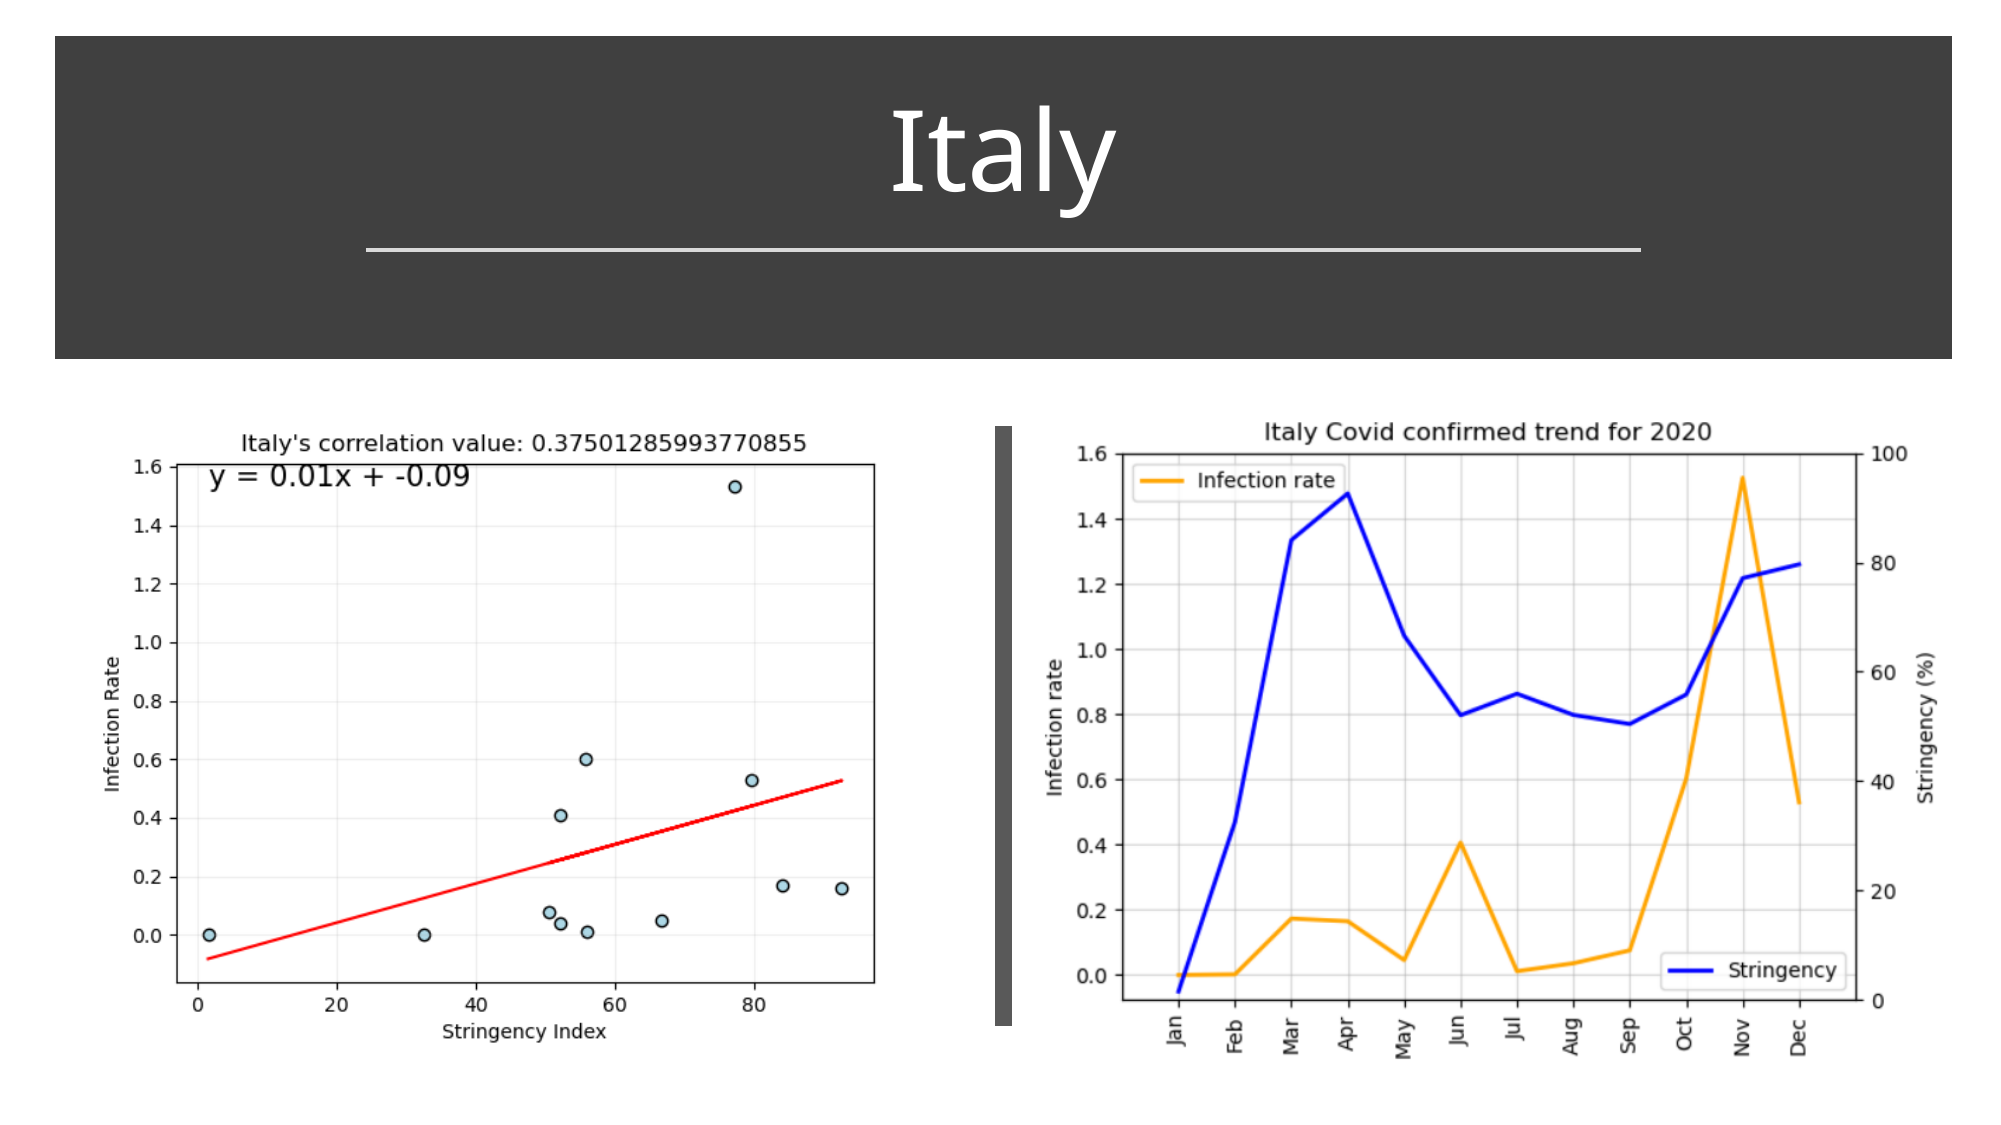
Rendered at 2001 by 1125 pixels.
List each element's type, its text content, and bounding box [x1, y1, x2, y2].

title Italy [89, 71, 1917, 224]
picture [1037, 408, 1949, 1065]
picture [88, 398, 916, 1054]
text_box [64, 45, 1942, 350]
